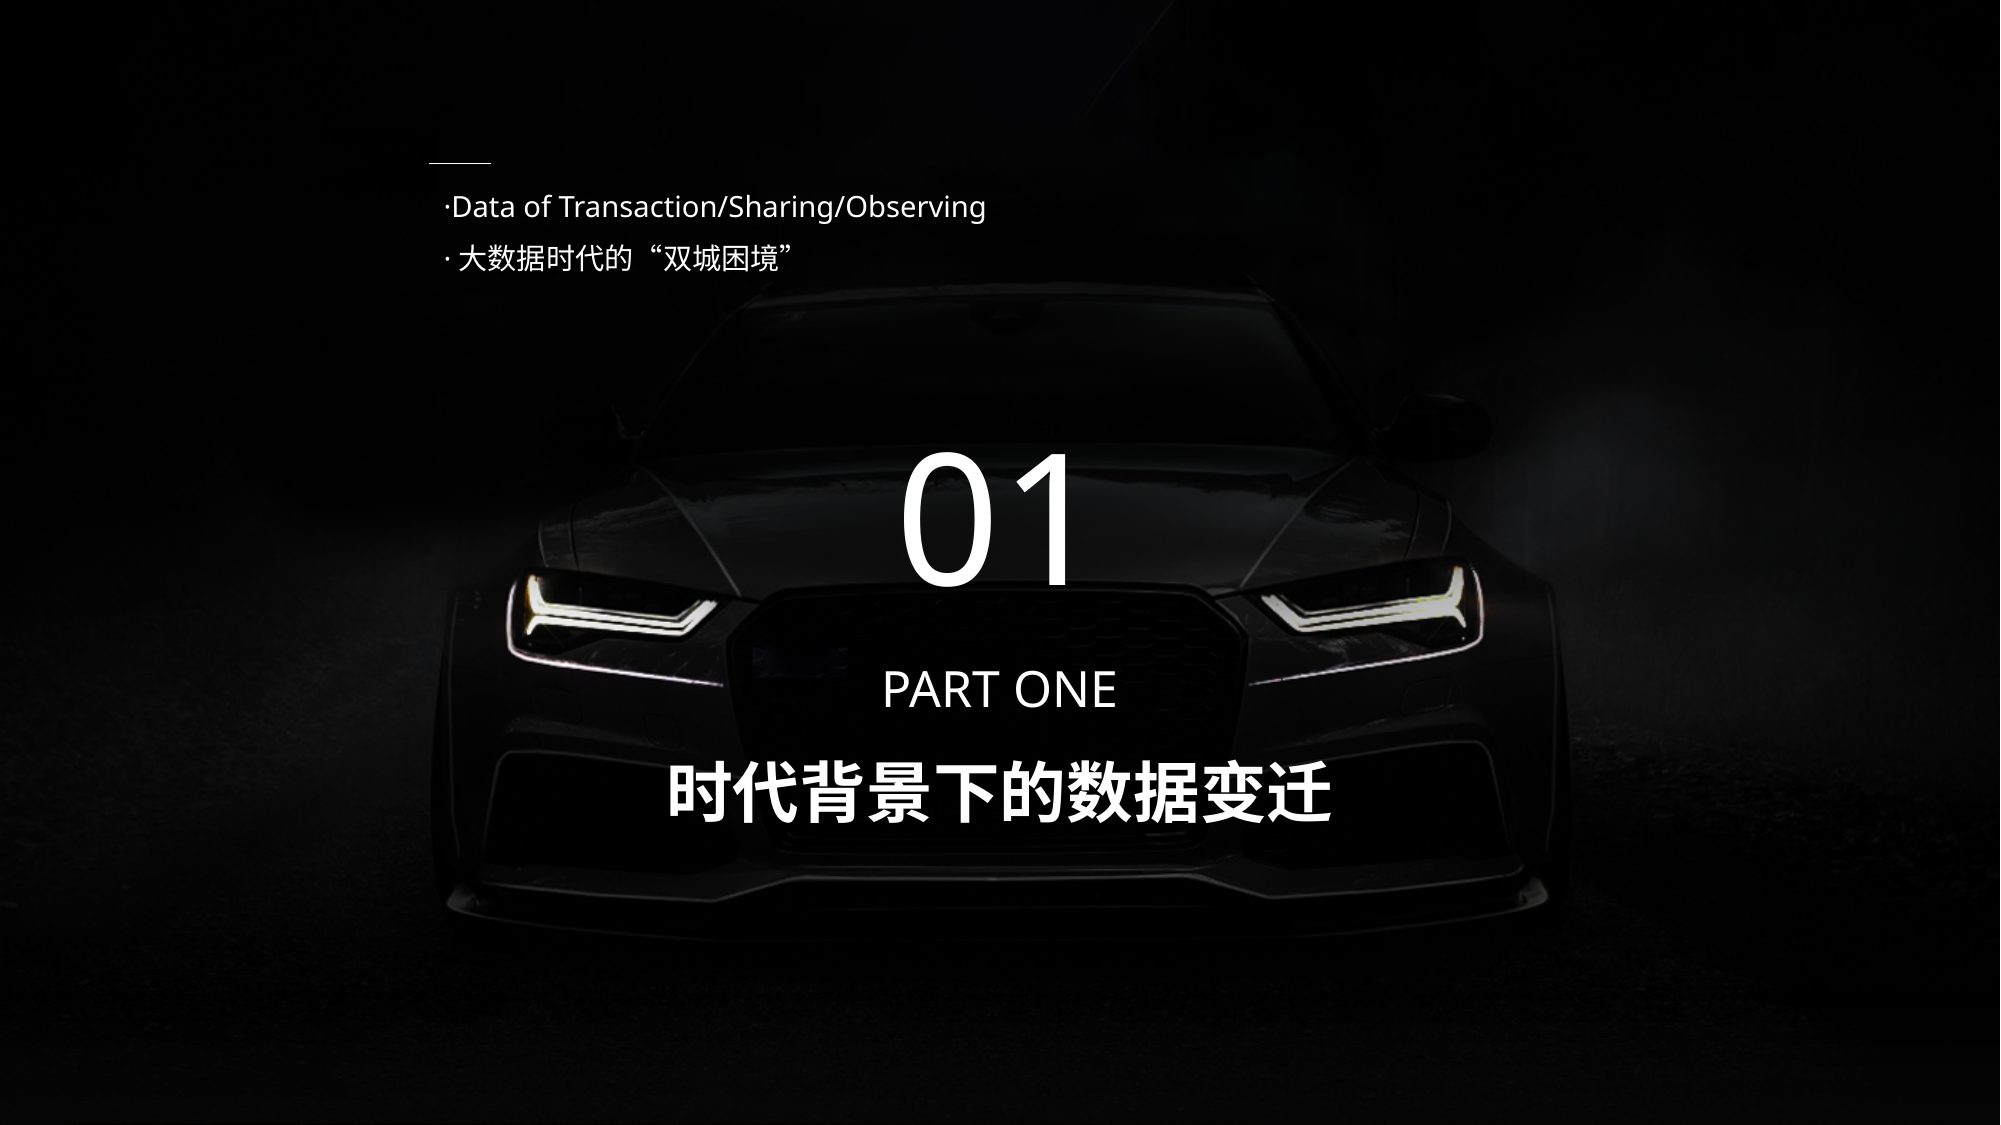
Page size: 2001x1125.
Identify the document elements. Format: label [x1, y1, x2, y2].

text_box [428, 649, 1572, 840]
picture [0, 0, 2000, 1125]
